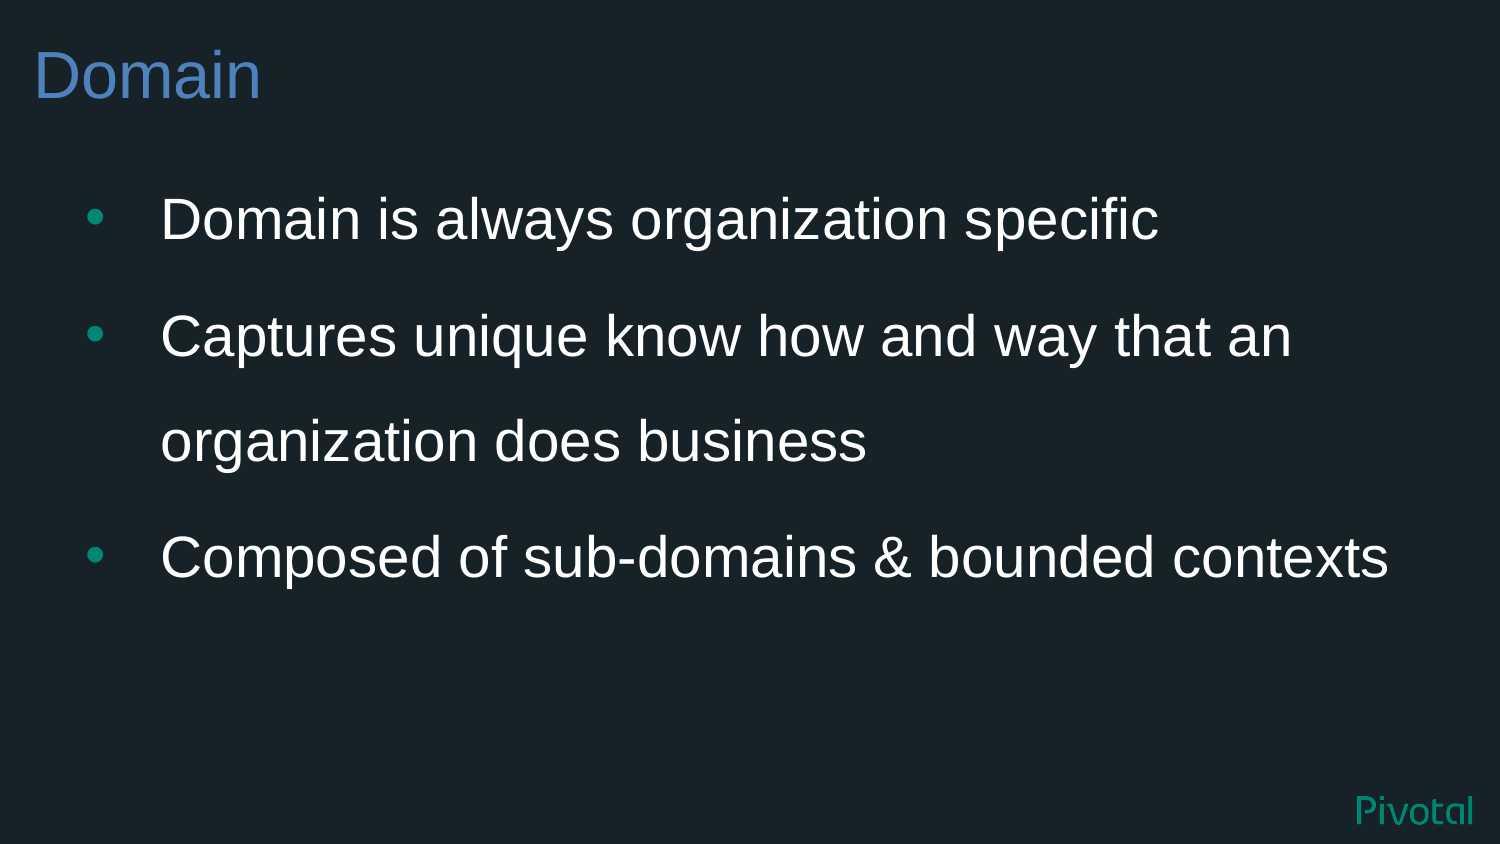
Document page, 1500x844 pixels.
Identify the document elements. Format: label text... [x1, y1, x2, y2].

list Domain is always organization specific Captures unique know how and way that an organization does business Composed of sub-domains & bounded contexts [70, 139, 1474, 771]
title Domain [18, 24, 1462, 103]
picture [1357, 796, 1478, 825]
